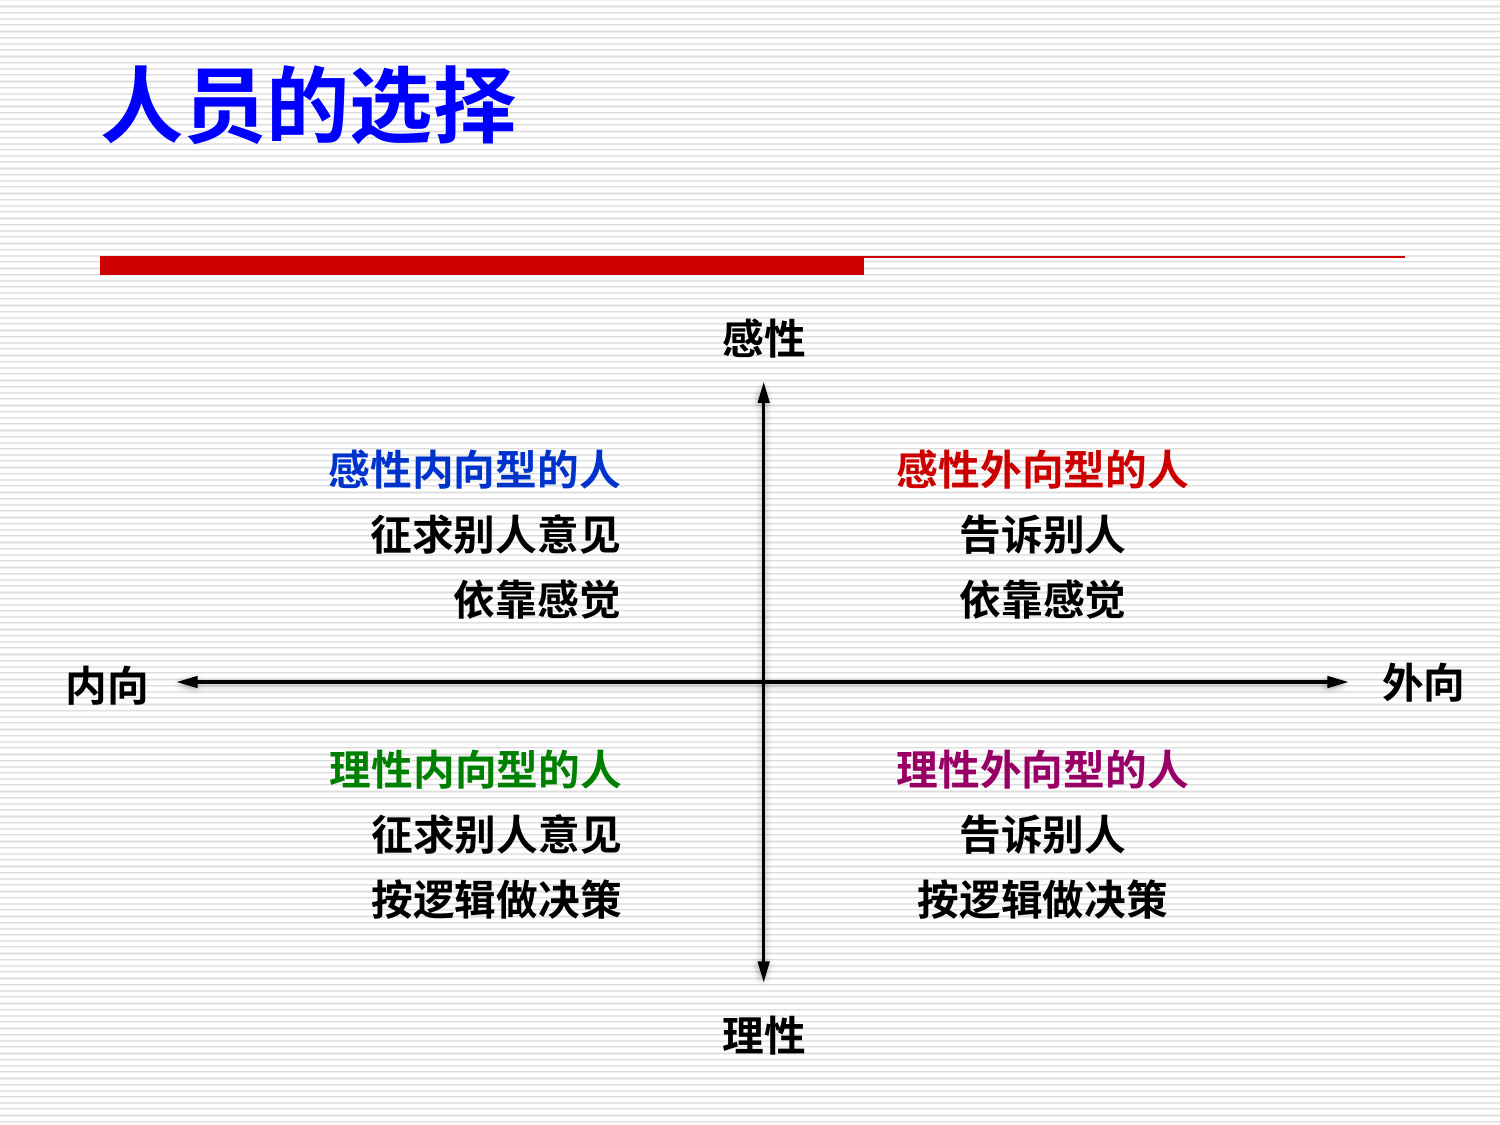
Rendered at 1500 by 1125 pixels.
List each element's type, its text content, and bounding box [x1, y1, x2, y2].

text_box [50, 304, 1482, 1069]
text_box 人员的选择 [85, 45, 1252, 155]
picture [0, 0, 1500, 1125]
